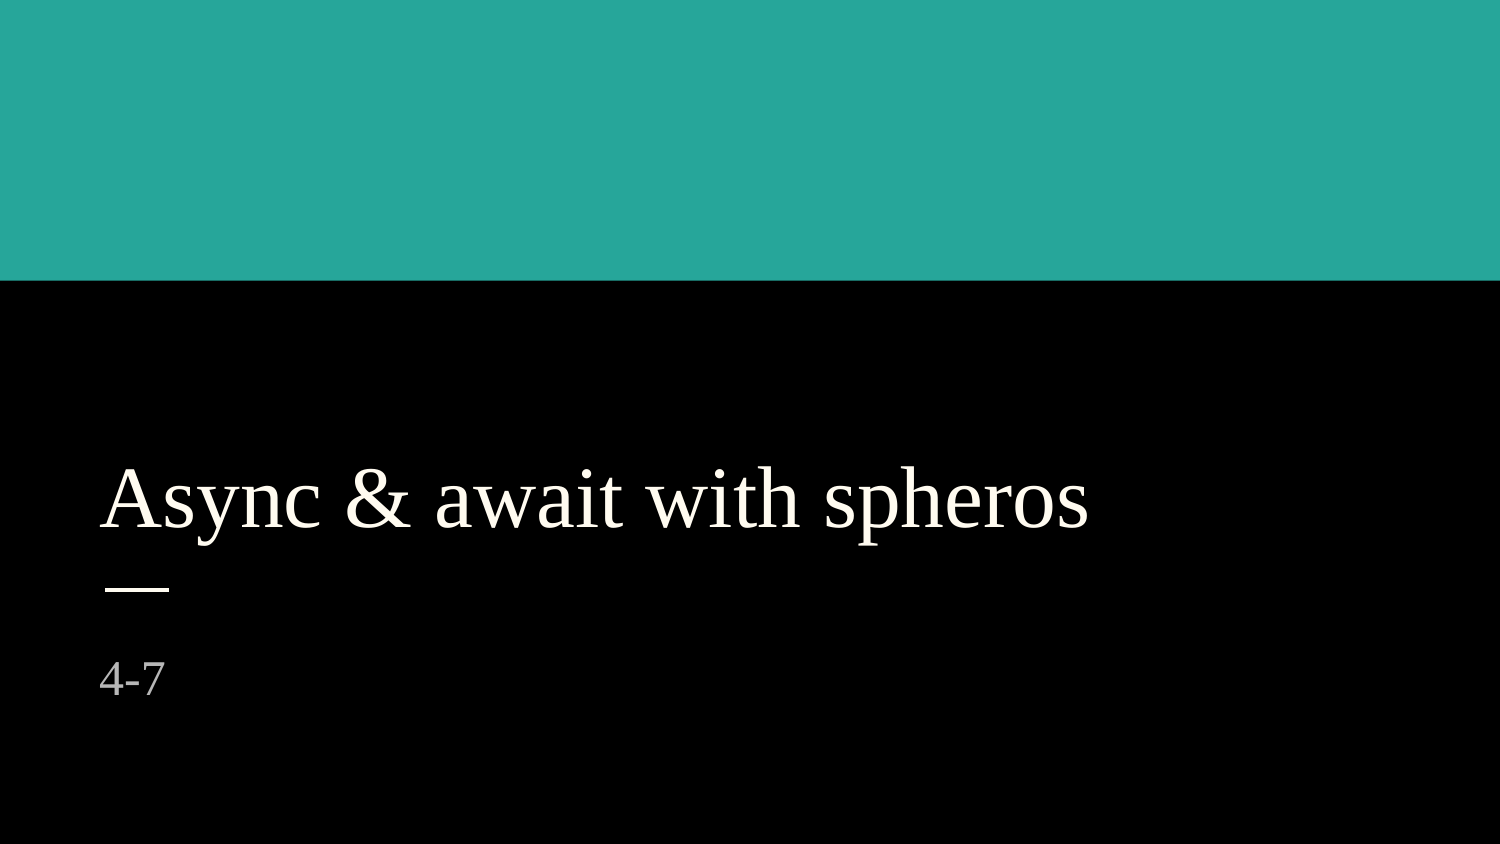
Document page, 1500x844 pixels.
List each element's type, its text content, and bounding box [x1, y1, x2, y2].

subtitle 4-7 [84, 630, 1416, 760]
title Async & await with spheros [84, 310, 1416, 561]
